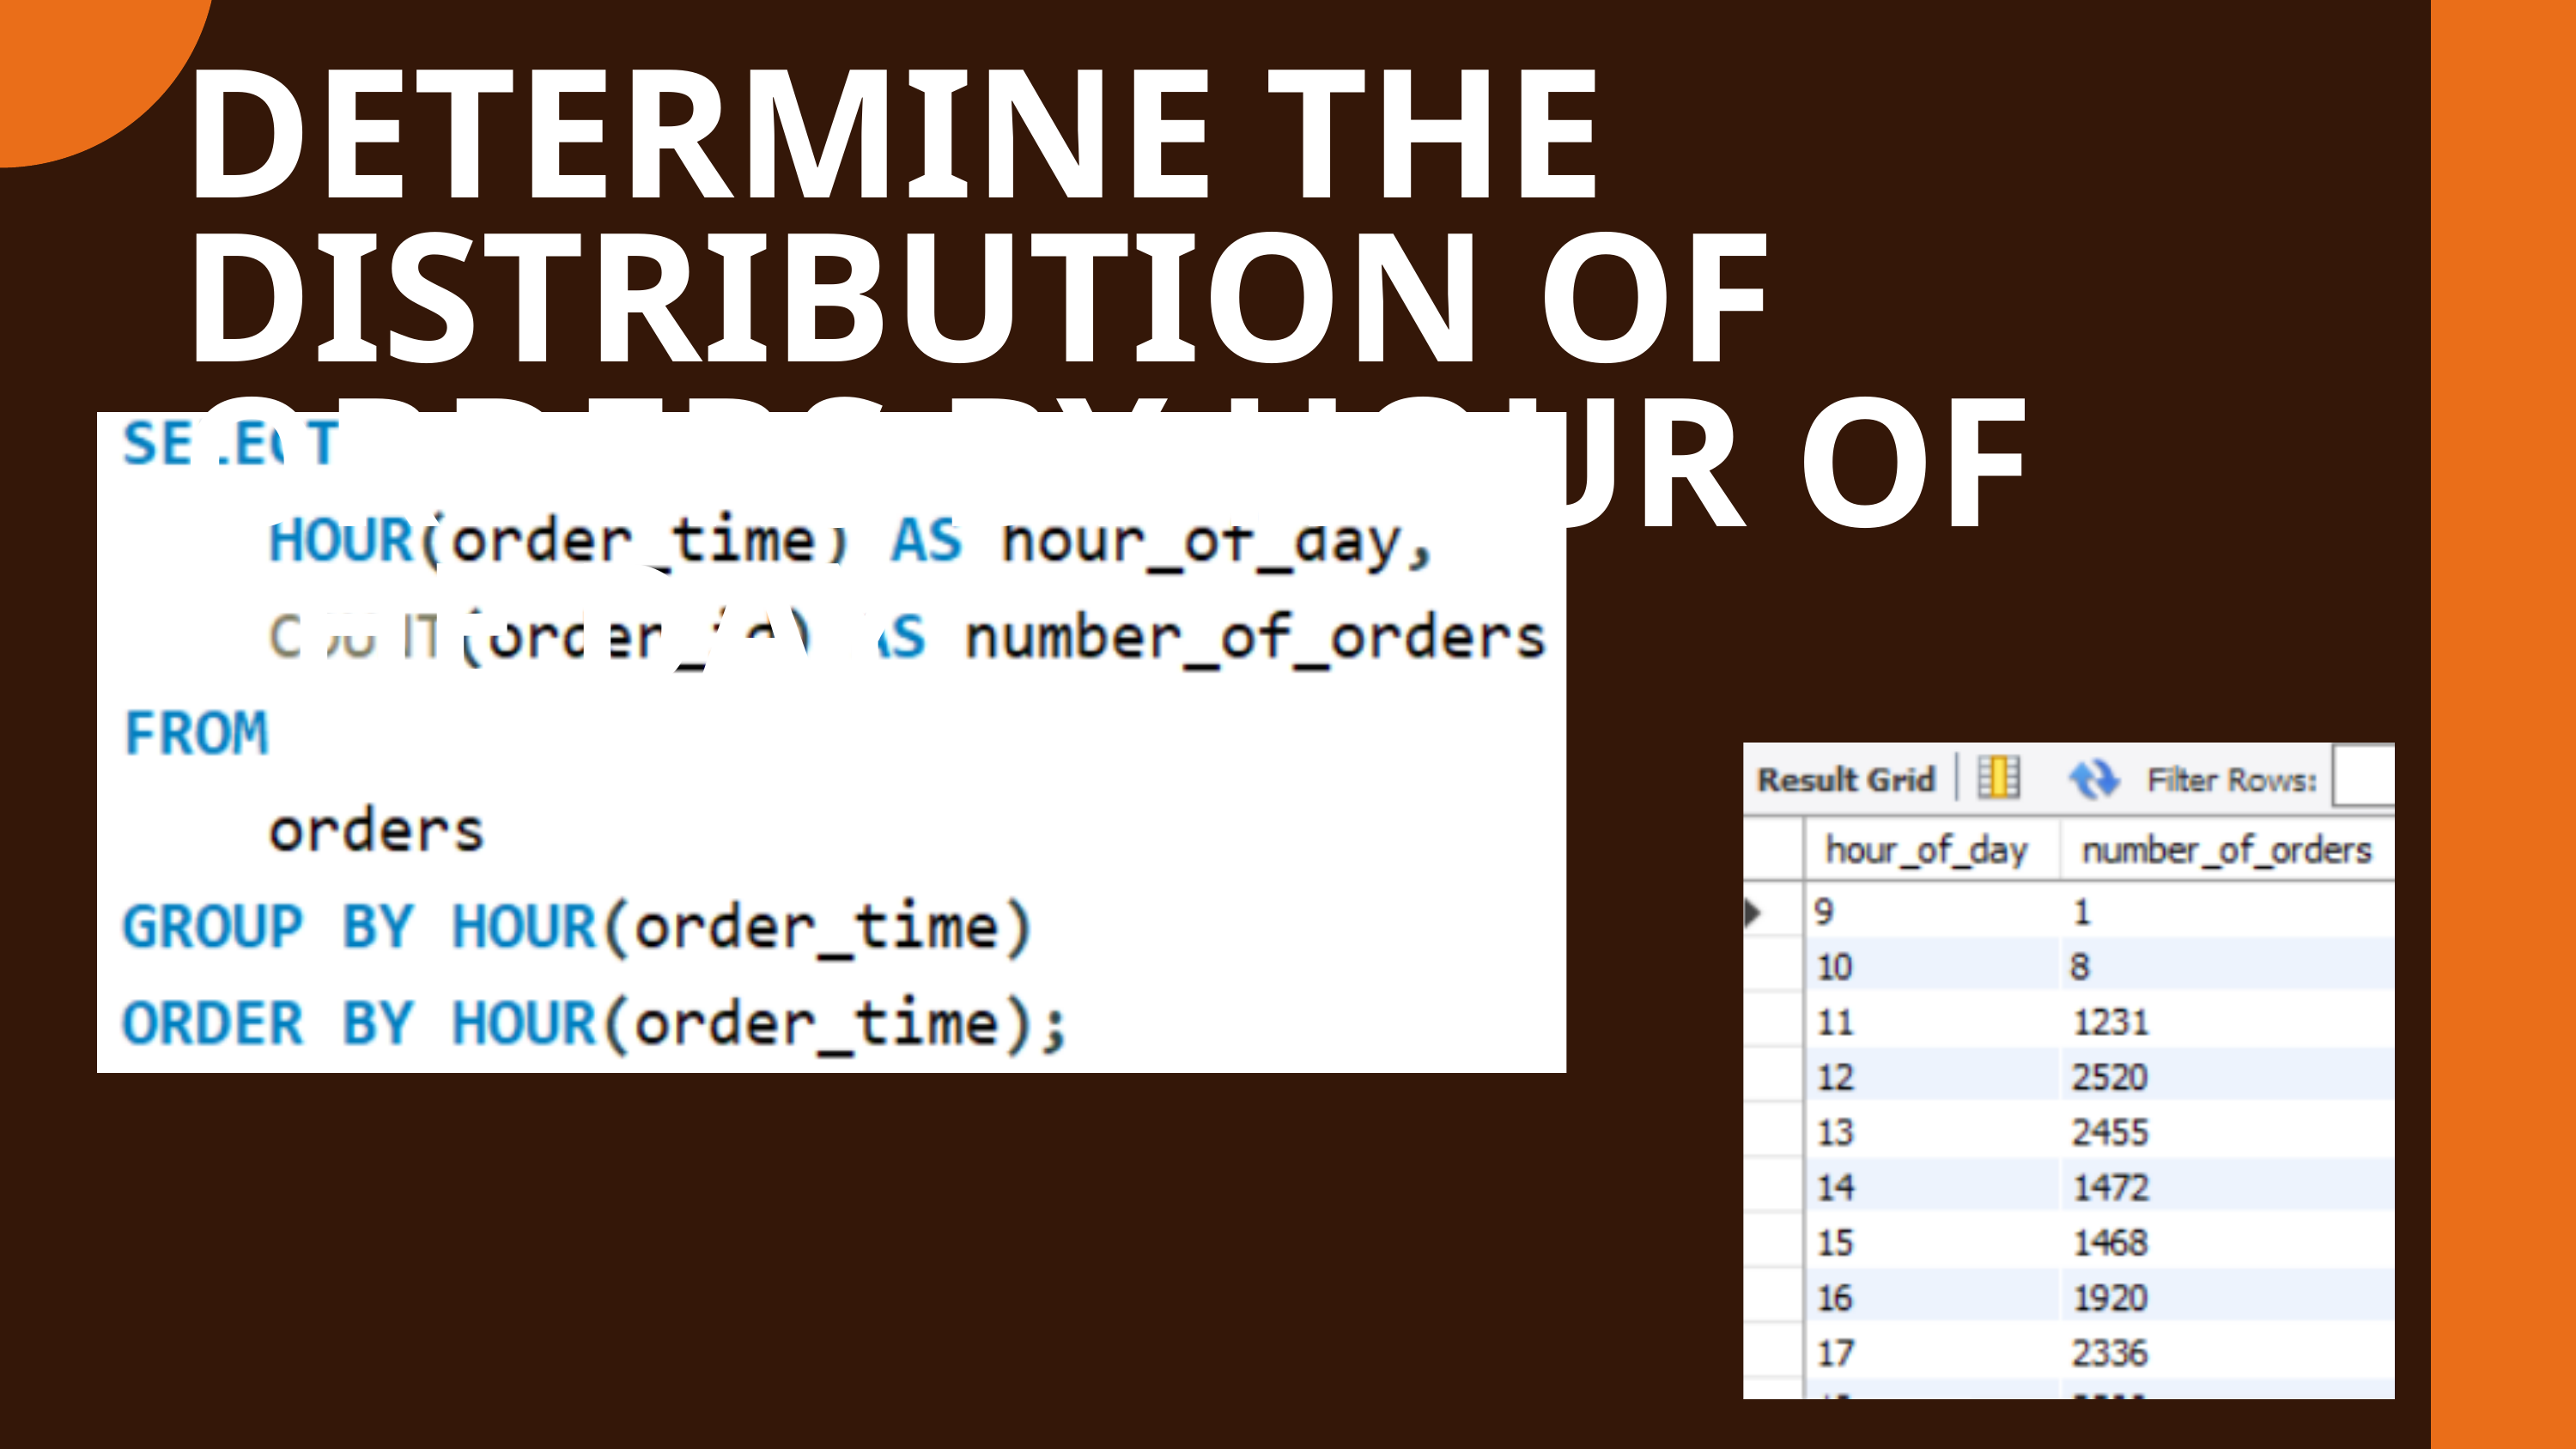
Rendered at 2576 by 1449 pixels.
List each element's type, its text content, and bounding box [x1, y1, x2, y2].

text_box [1743, 743, 2395, 1399]
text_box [0, 0, 218, 168]
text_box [2431, 0, 2576, 1449]
text_box [97, 412, 1567, 1073]
text_box DETERMINE THE DISTRIBUTION OF ORDERS BY HOUR OF THE DAY. [180, 69, 2395, 727]
